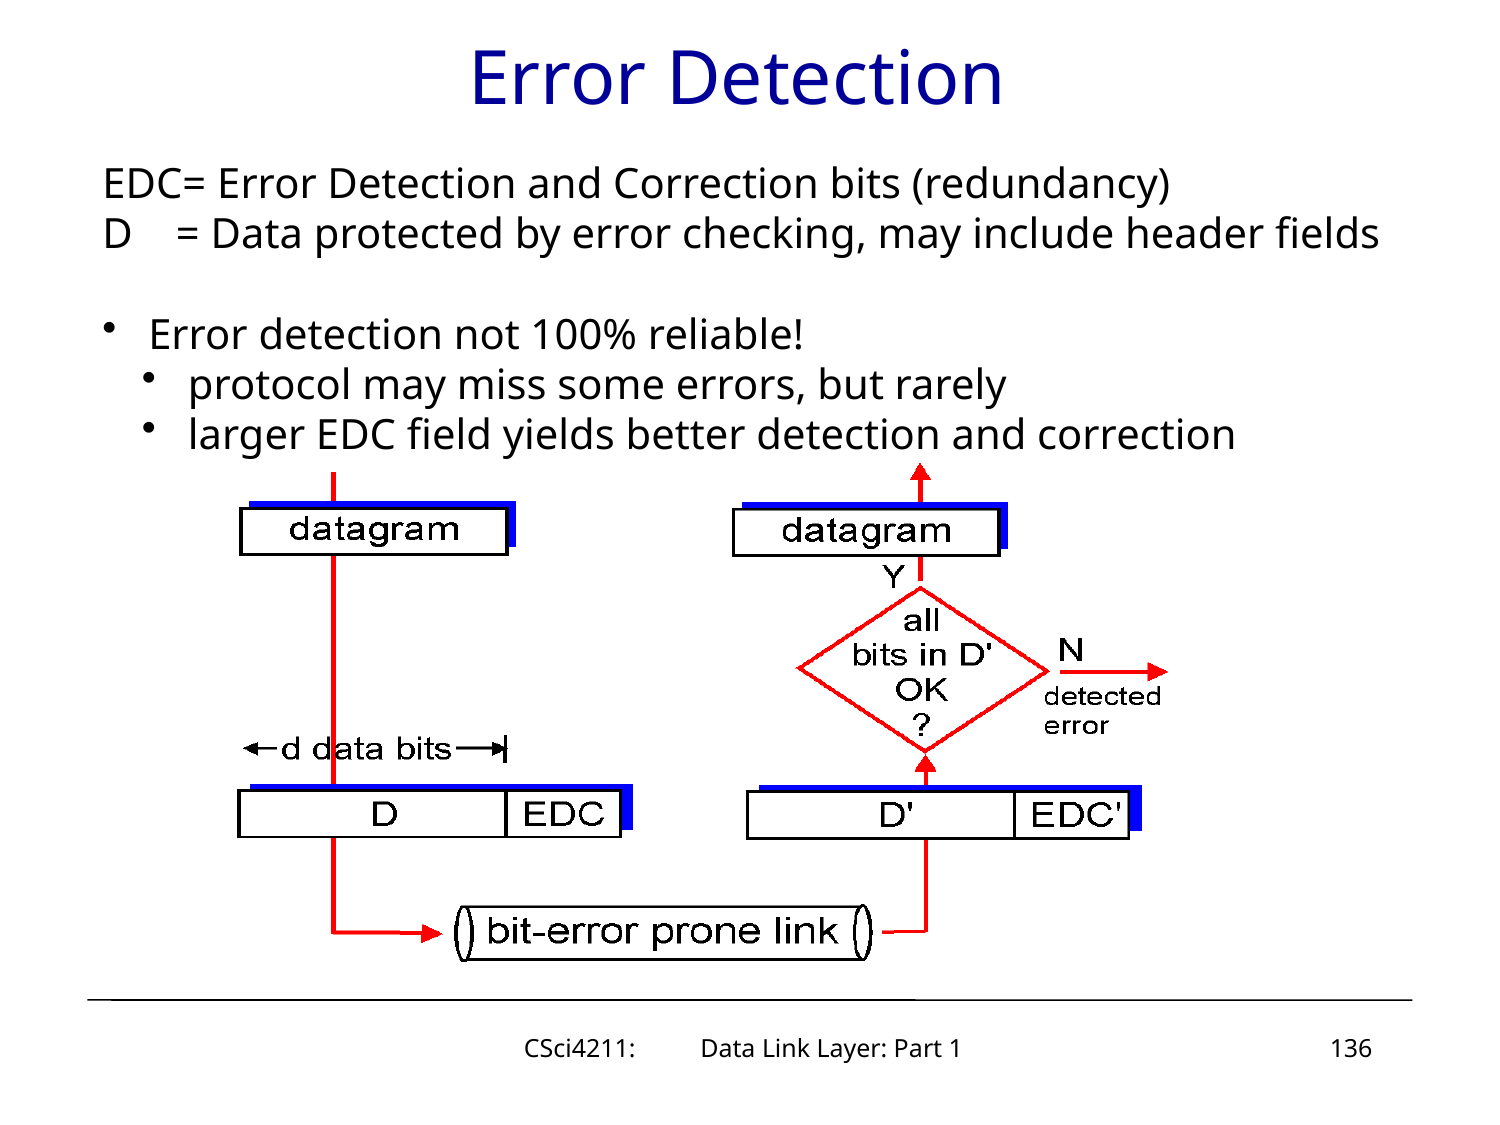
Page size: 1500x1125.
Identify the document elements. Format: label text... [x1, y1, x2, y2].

slide_number 136 [1074, 1024, 1388, 1101]
title Error Detection [99, 0, 1375, 149]
text_box EDC= Error Detection and Correction bits (redundancy) D = Data protected by error checking, may include header fields Error detection not 100% reliable! protocol may miss some errors, but rarely larger EDC field yields better detection and correction [87, 149, 1455, 465]
picture [237, 462, 1168, 973]
footer CSci4211: Data Link Layer: Part 1 [499, 1024, 988, 1101]
